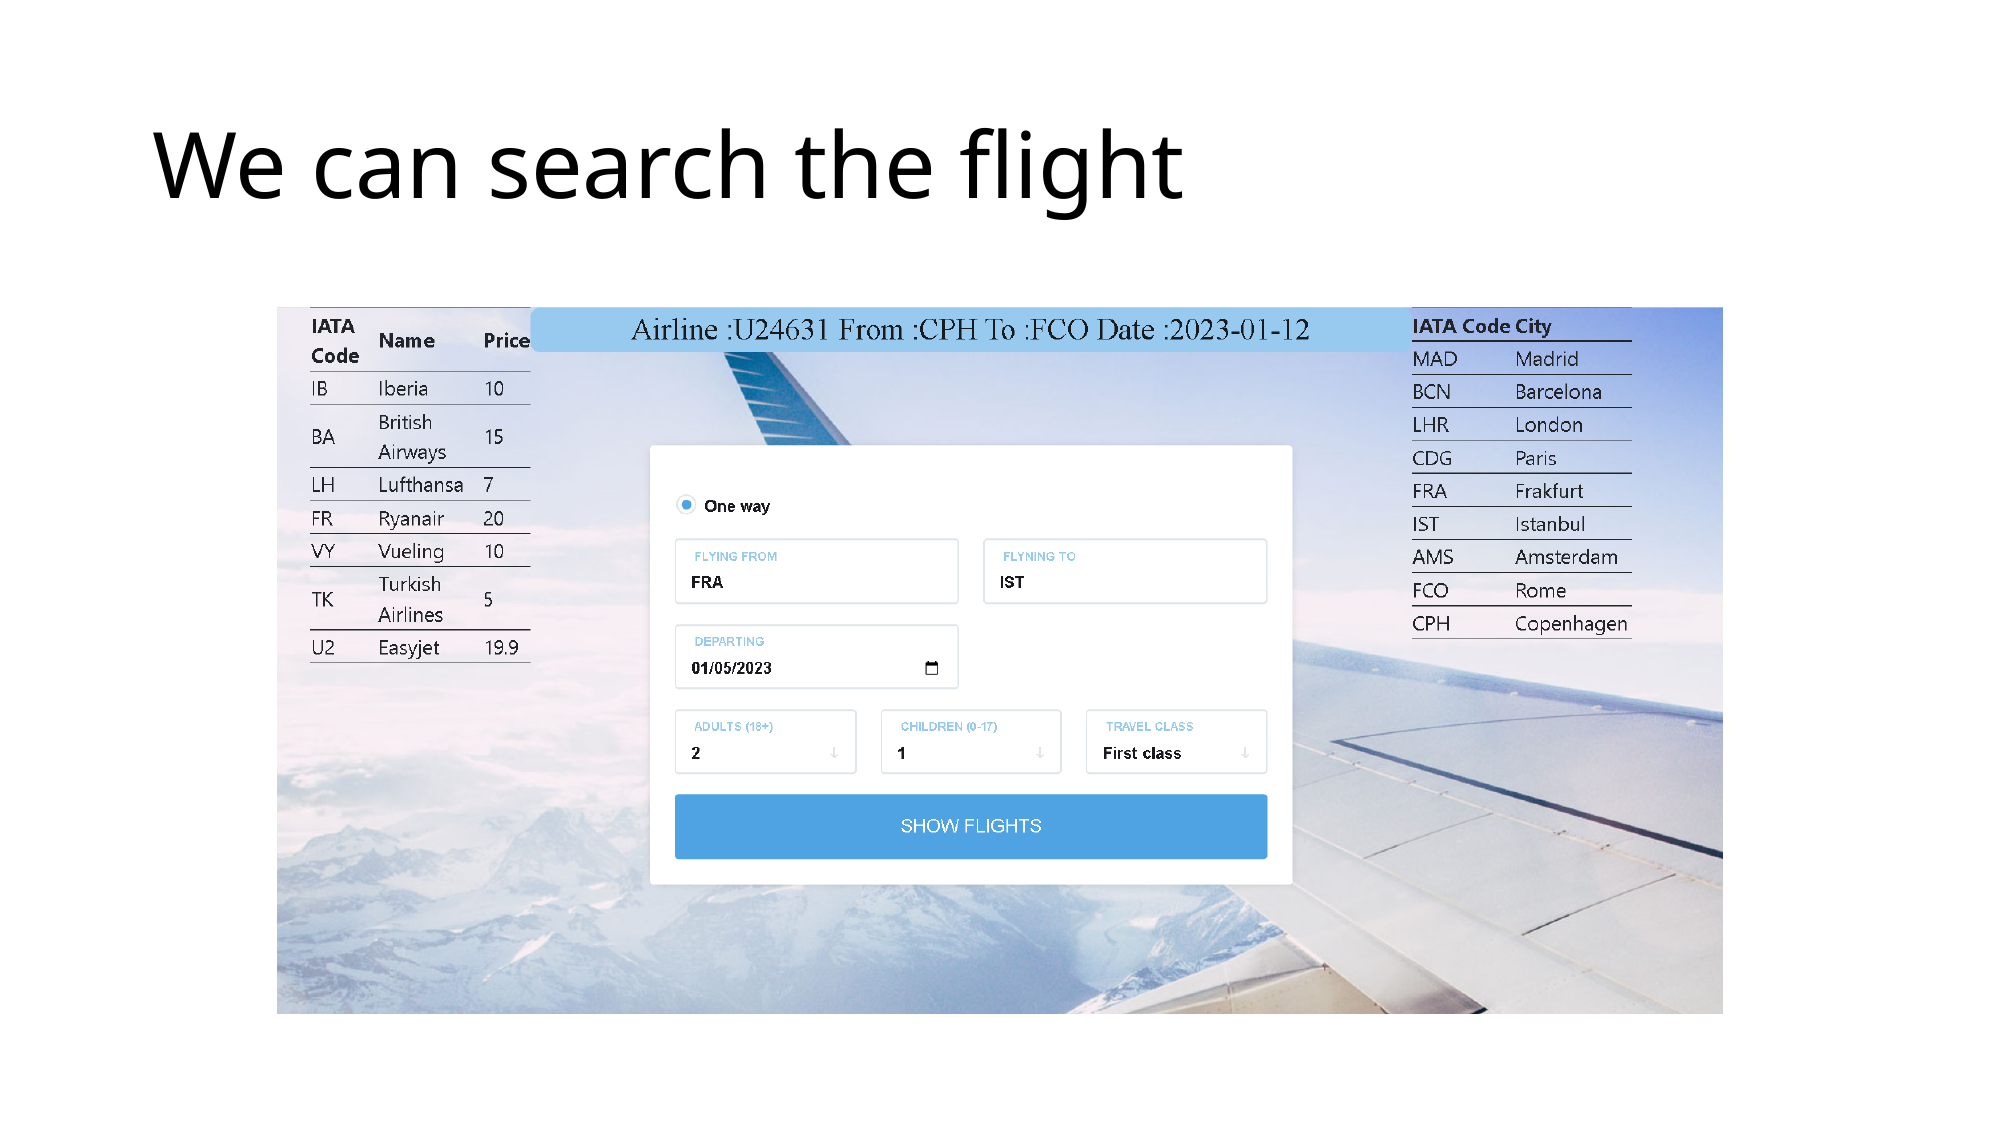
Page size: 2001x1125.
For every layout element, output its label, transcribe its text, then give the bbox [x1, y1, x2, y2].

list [277, 299, 1723, 1014]
title We can search the flight [137, 59, 1863, 278]
